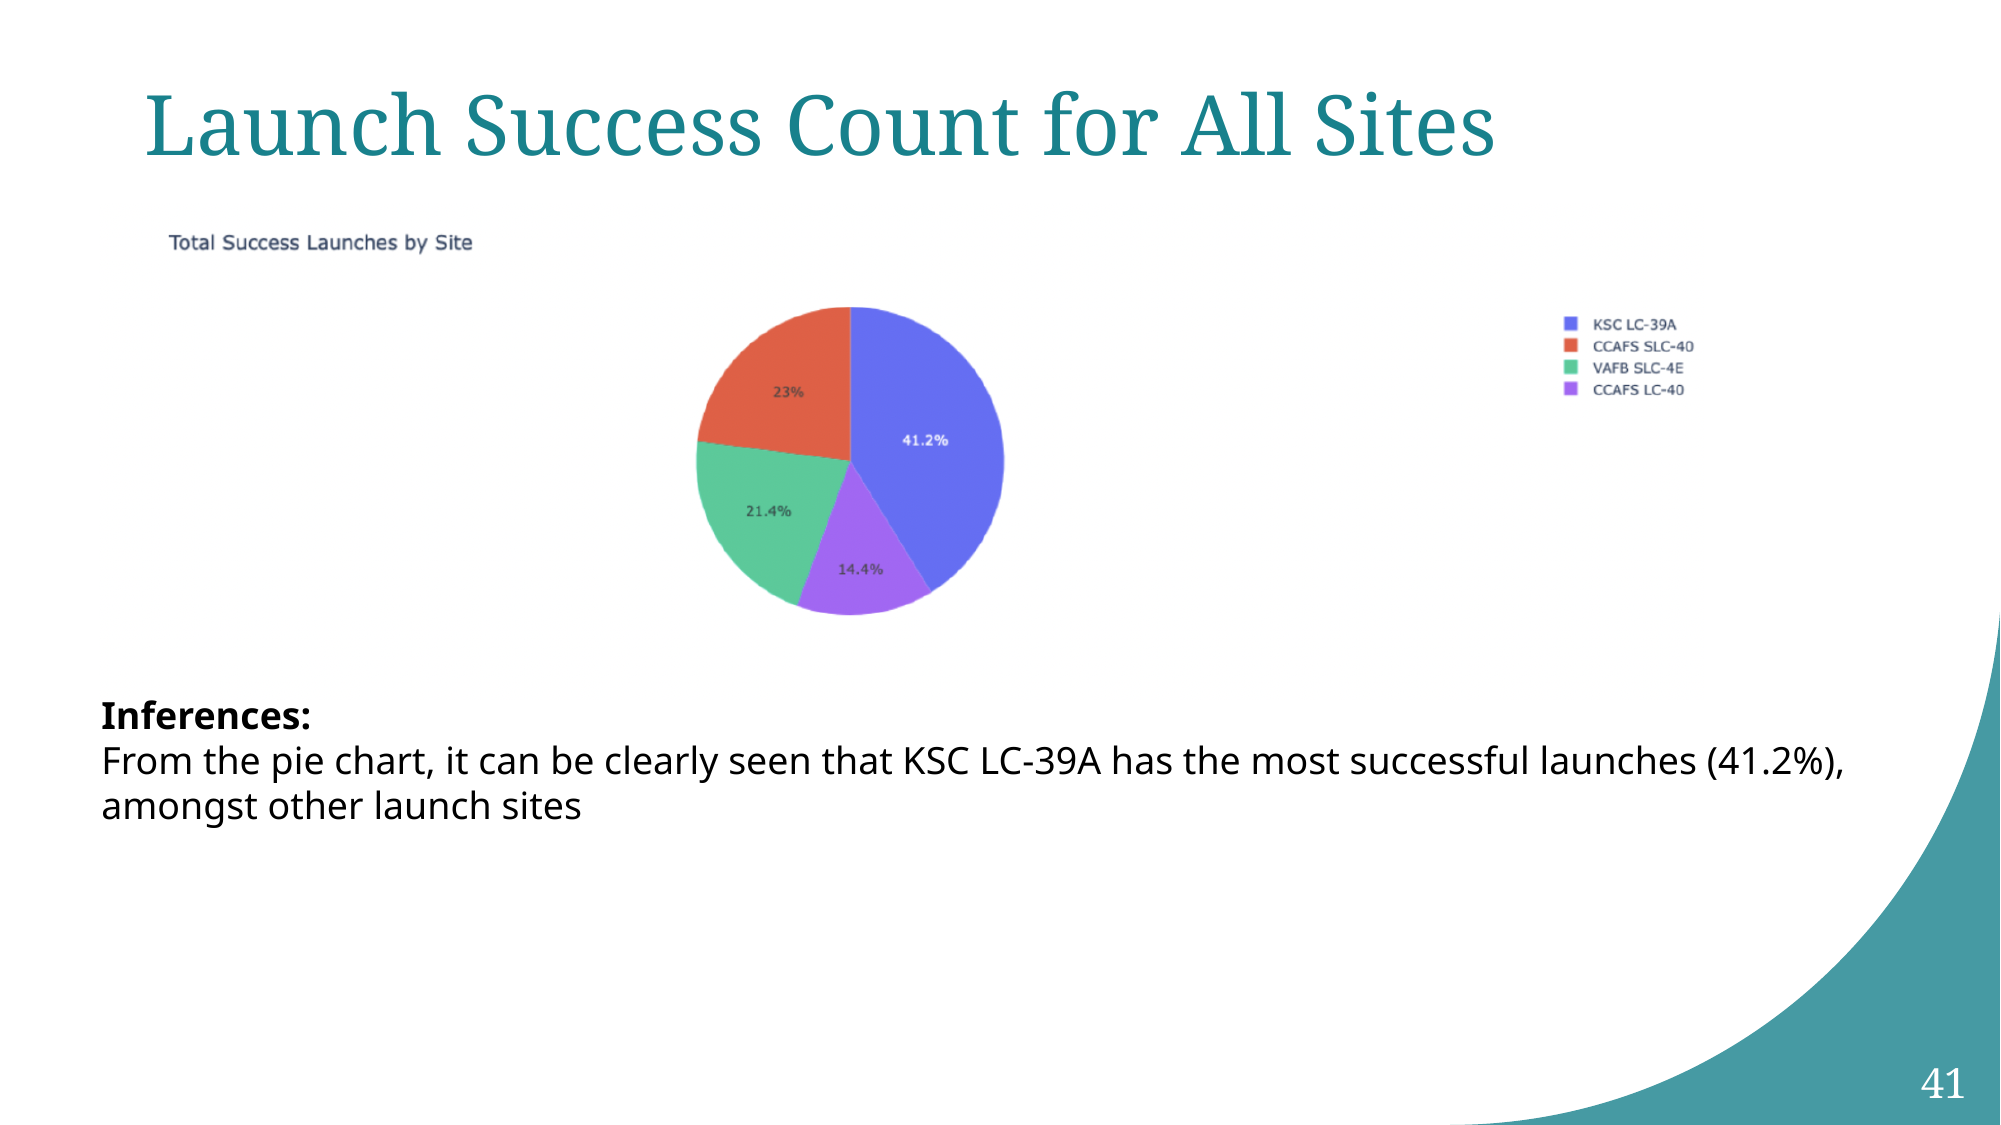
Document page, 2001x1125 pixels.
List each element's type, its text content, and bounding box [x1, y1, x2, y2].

text_box Inferences: From the pie chart, it can be clearly seen that KSC LC-39A has the most successful launches (41.2%), amongst other launch sites [86, 684, 1872, 834]
picture [99, 203, 1704, 700]
title Launch Success Count for All Sites [129, 19, 1855, 237]
slide_number 41 [1868, 1055, 1983, 1116]
